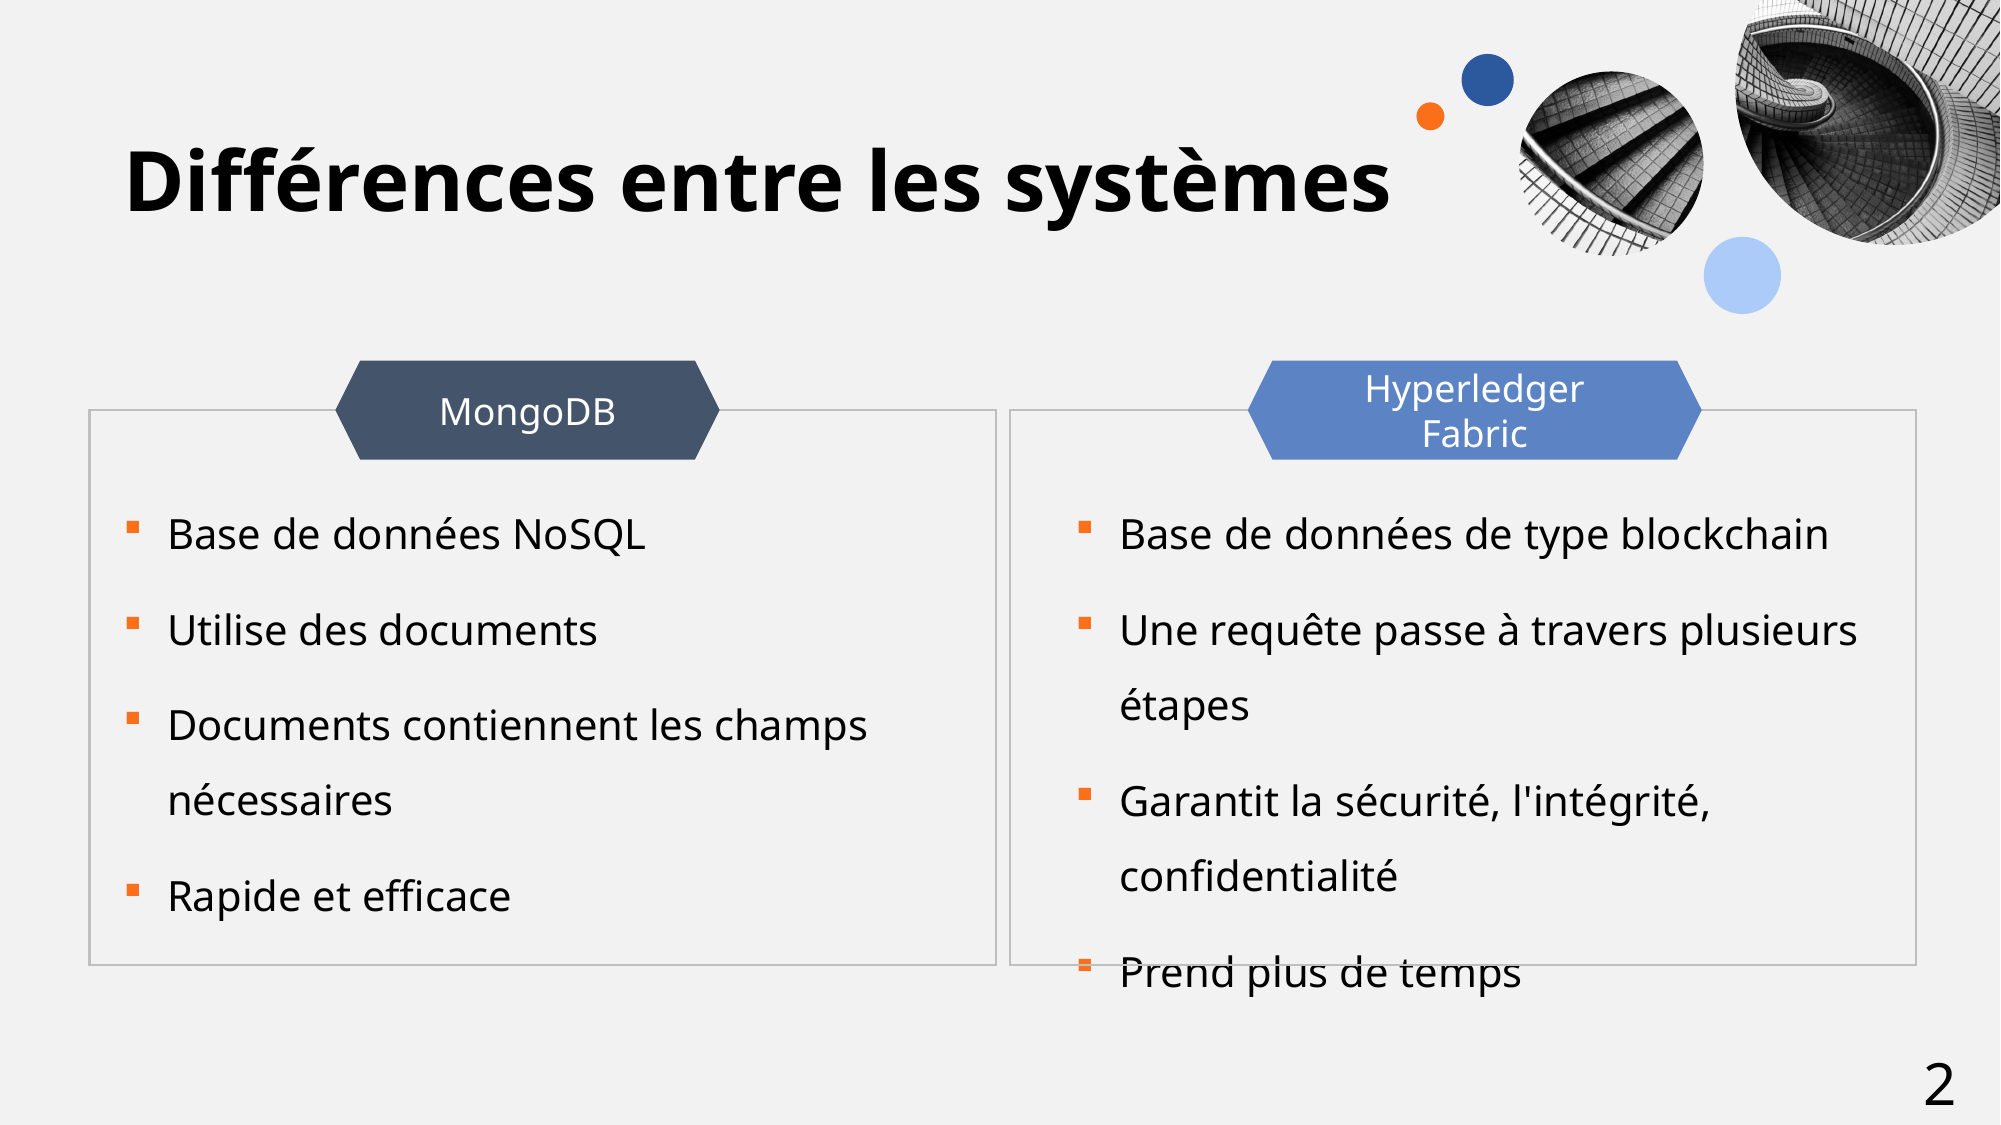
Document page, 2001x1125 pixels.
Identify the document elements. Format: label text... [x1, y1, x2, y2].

text_box Hyperledger Fabric [1246, 359, 1703, 461]
text_box 21 [1908, 1039, 2000, 1125]
text_box [1009, 409, 1917, 966]
picture [1519, 0, 2000, 256]
text_box MongoDB [334, 359, 721, 461]
text_box [88, 409, 997, 966]
title Différences entre les systèmes [108, 132, 1485, 256]
